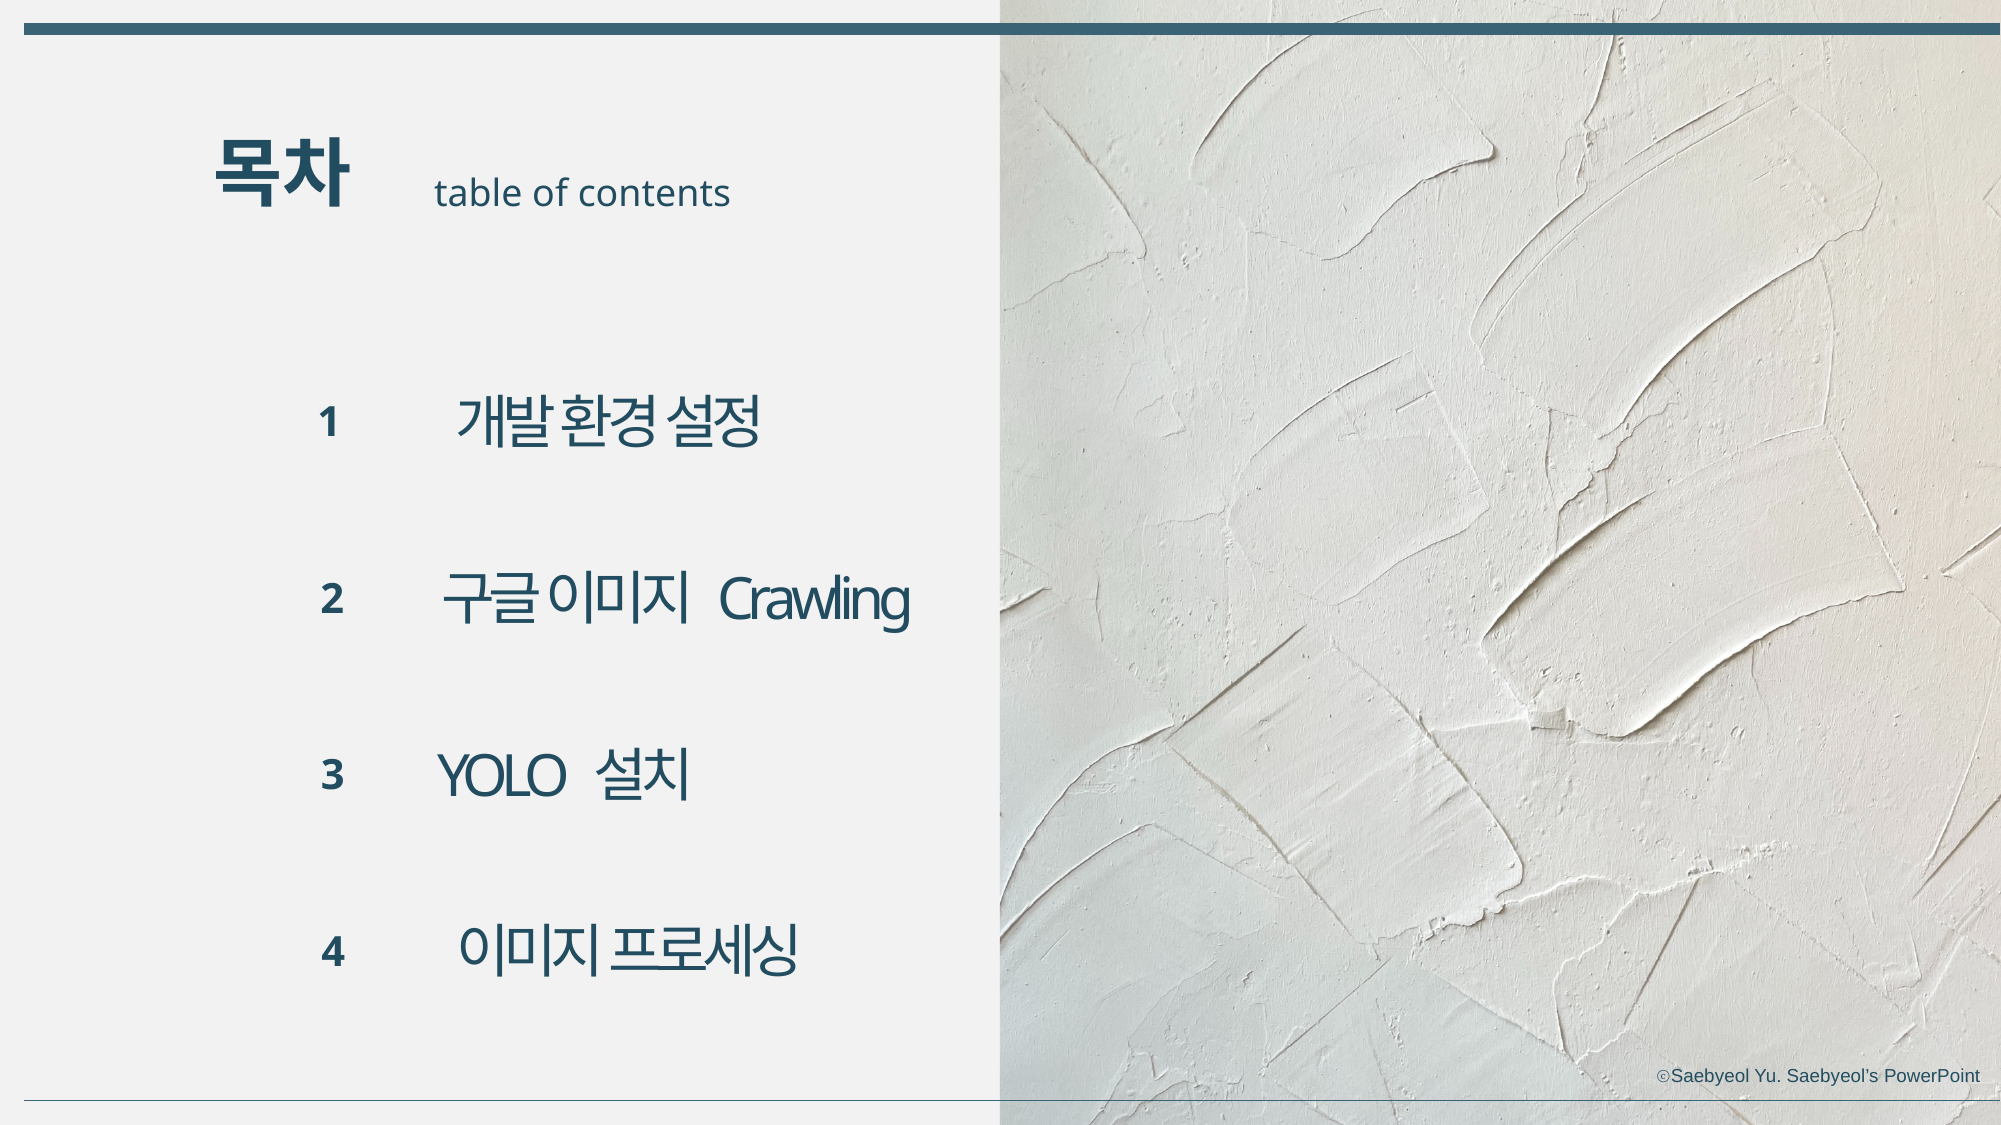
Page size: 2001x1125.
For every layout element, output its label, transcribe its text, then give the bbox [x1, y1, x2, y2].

text_box 3 [306, 740, 360, 806]
text_box table of contents [419, 161, 747, 222]
picture [999, 0, 2001, 1125]
text_box 4 [306, 917, 361, 982]
text_box YOLO 설치 [422, 730, 709, 816]
text_box 목차 [198, 118, 367, 224]
text_box 2 [305, 564, 360, 629]
text_box 1 [302, 387, 357, 453]
text_box 개발 환경 설정 [440, 377, 781, 463]
text_box 이미지 프로세싱 [441, 907, 819, 992]
text_box 구글 이미지 Crawling [426, 553, 929, 639]
